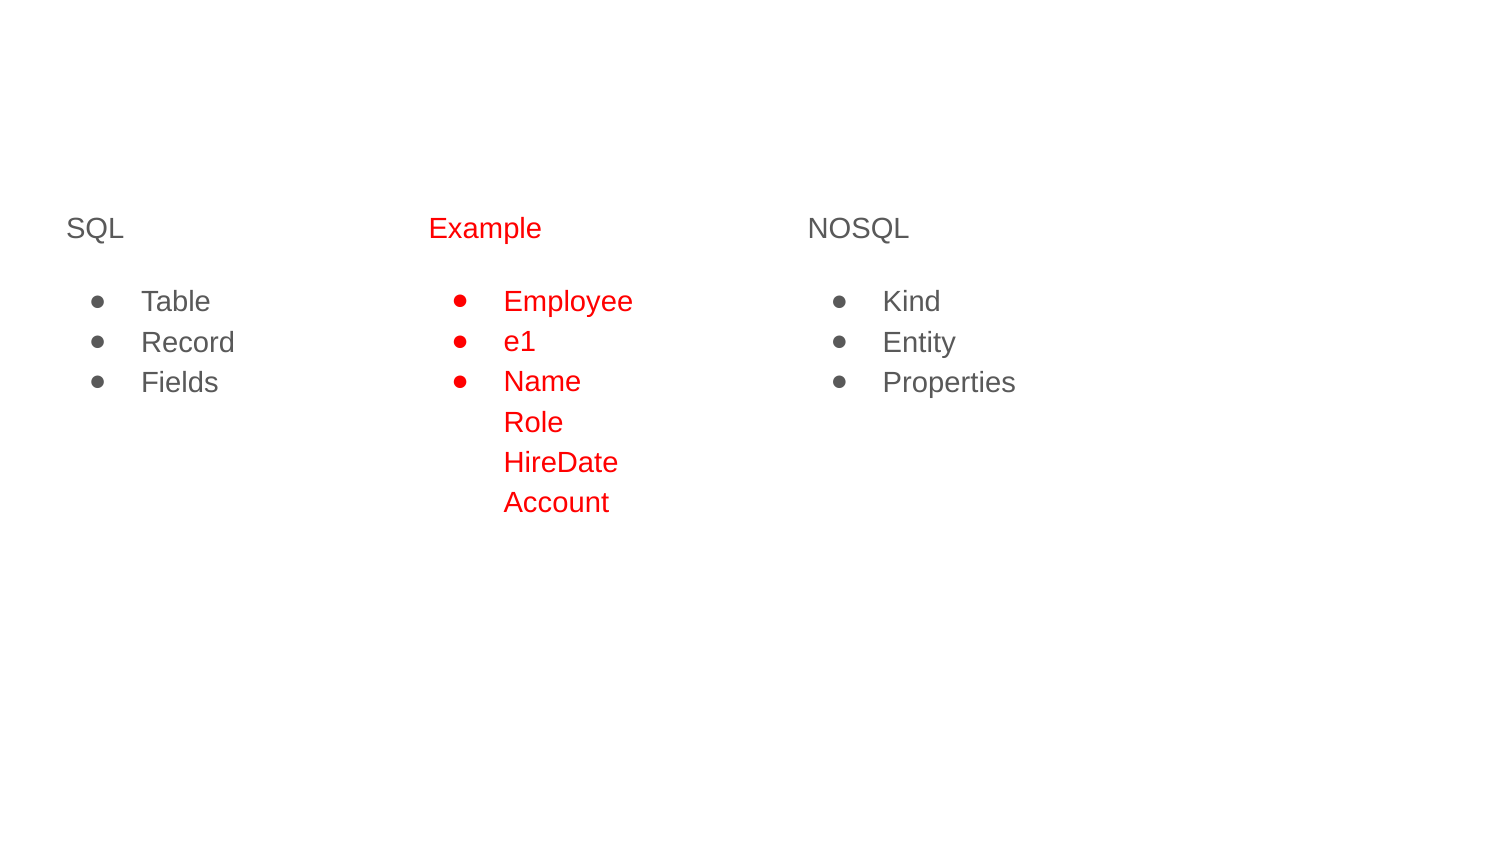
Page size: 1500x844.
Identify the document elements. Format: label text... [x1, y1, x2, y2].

list SQL Table Record Fields [51, 189, 413, 750]
list NOSQL Kind Entity Properties [806, 189, 1449, 750]
list Example Employee e1 Name Role HireDate Account [413, 188, 806, 750]
